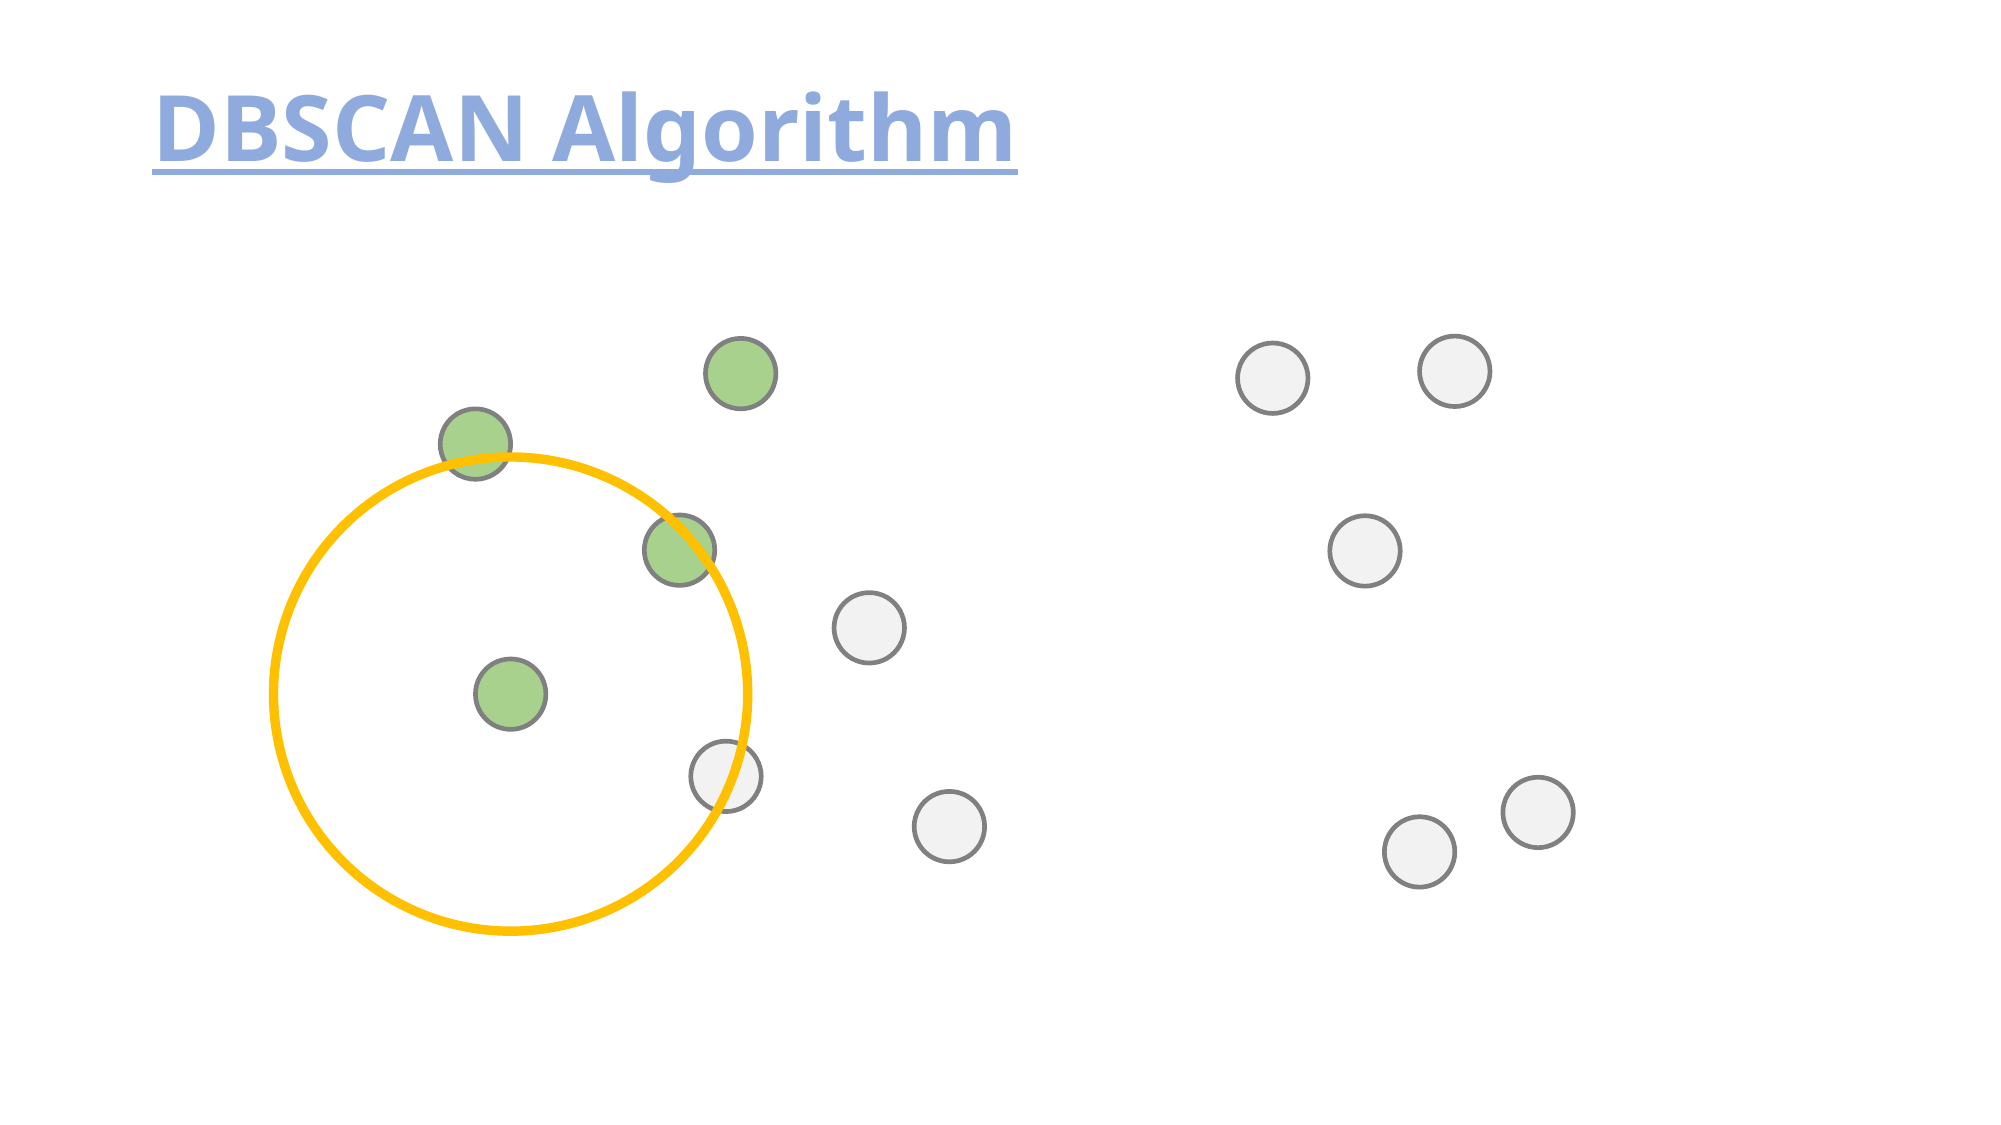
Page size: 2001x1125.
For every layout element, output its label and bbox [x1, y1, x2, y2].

text_box [272, 407, 763, 933]
text_box [704, 337, 777, 410]
text_box [1383, 815, 1456, 889]
text_box [832, 591, 906, 665]
text_box [1328, 514, 1402, 588]
title [137, 23, 1863, 241]
text_box [913, 790, 986, 863]
text_box [1501, 776, 1575, 849]
text_box [1236, 341, 1310, 415]
text_box [1418, 335, 1492, 408]
